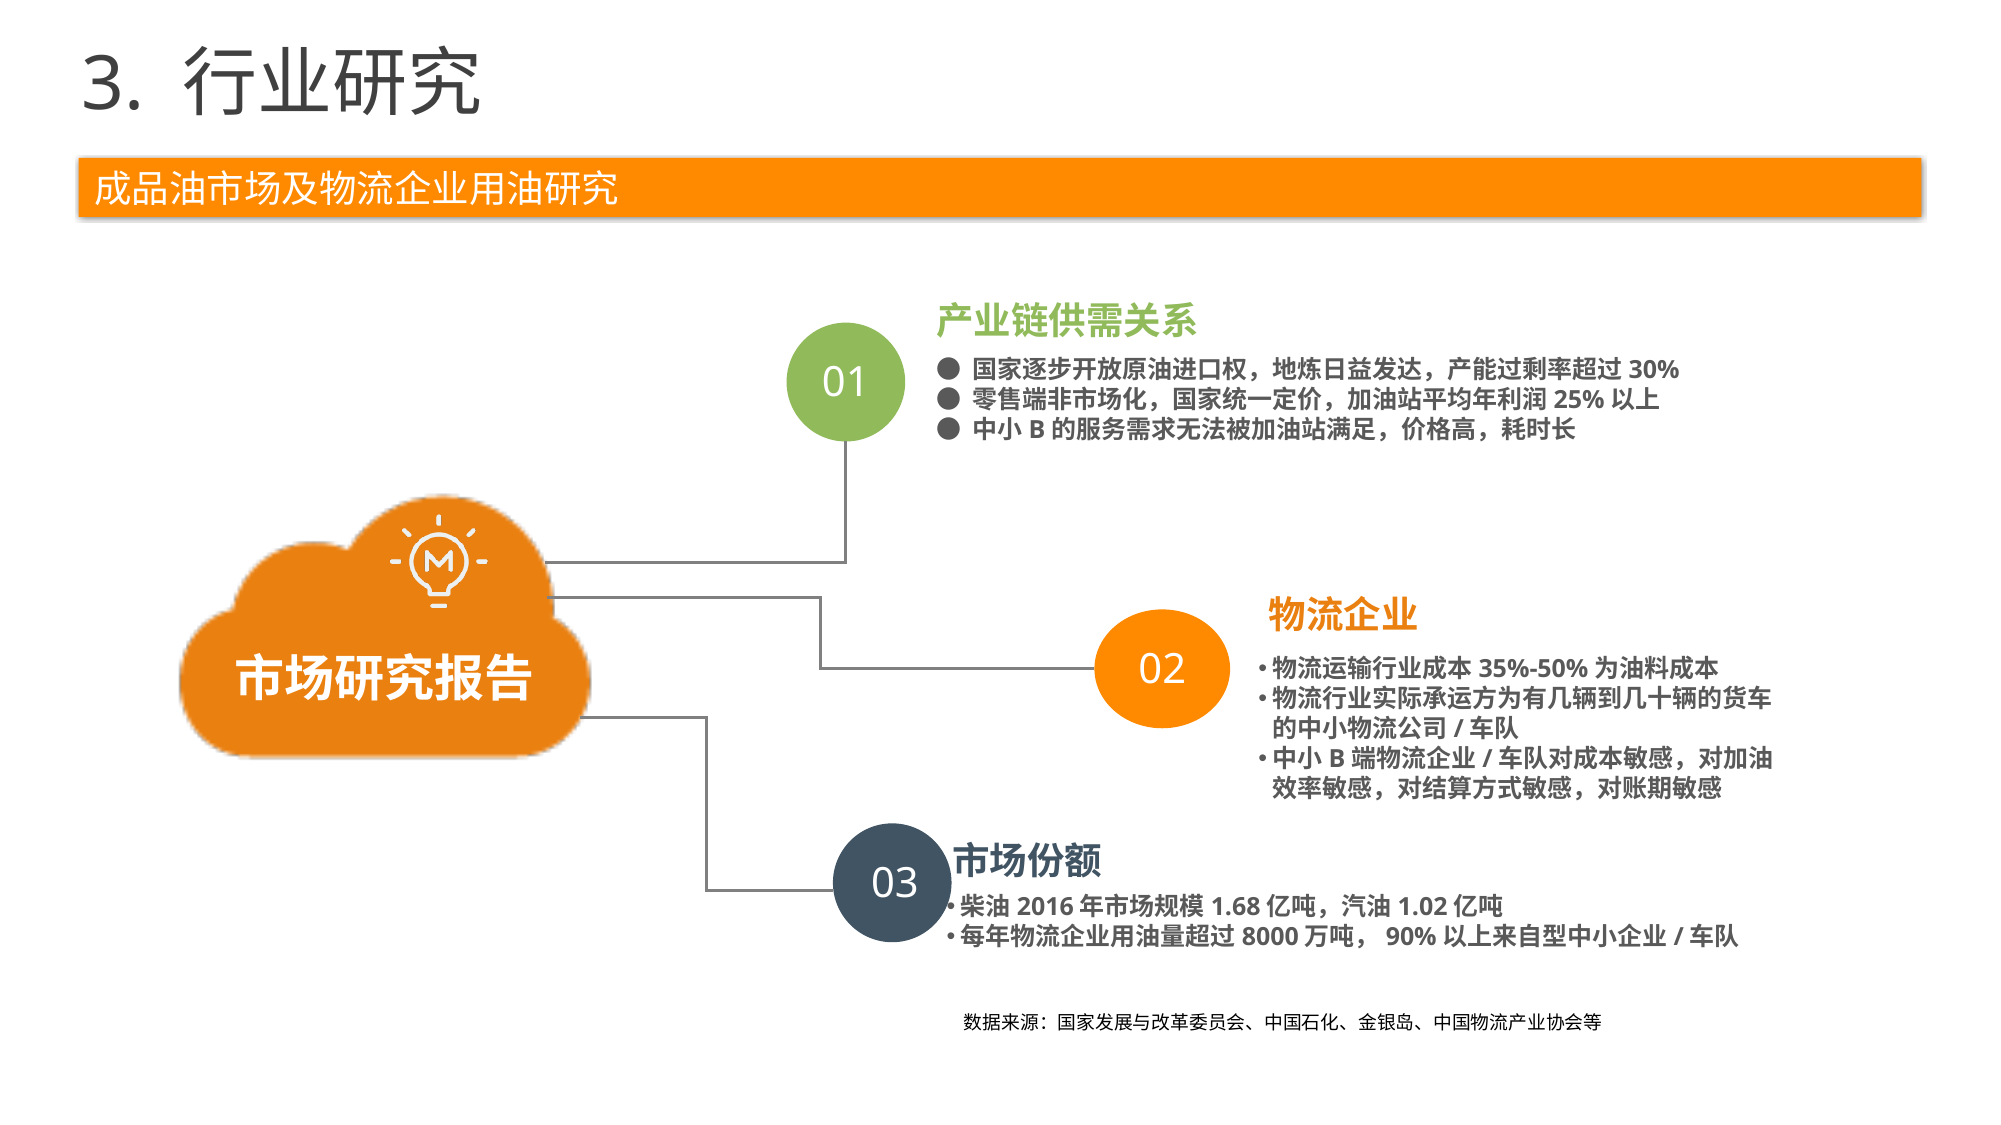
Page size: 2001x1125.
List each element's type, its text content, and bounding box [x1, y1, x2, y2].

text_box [152, 393, 621, 863]
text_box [546, 288, 1776, 565]
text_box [546, 595, 1777, 805]
text_box 成品油市场及物流企业用油研究 [94, 164, 1849, 210]
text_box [580, 805, 1776, 1035]
text_box 3. 行业研究 [81, 51, 1922, 124]
text_box [78, 157, 1922, 218]
